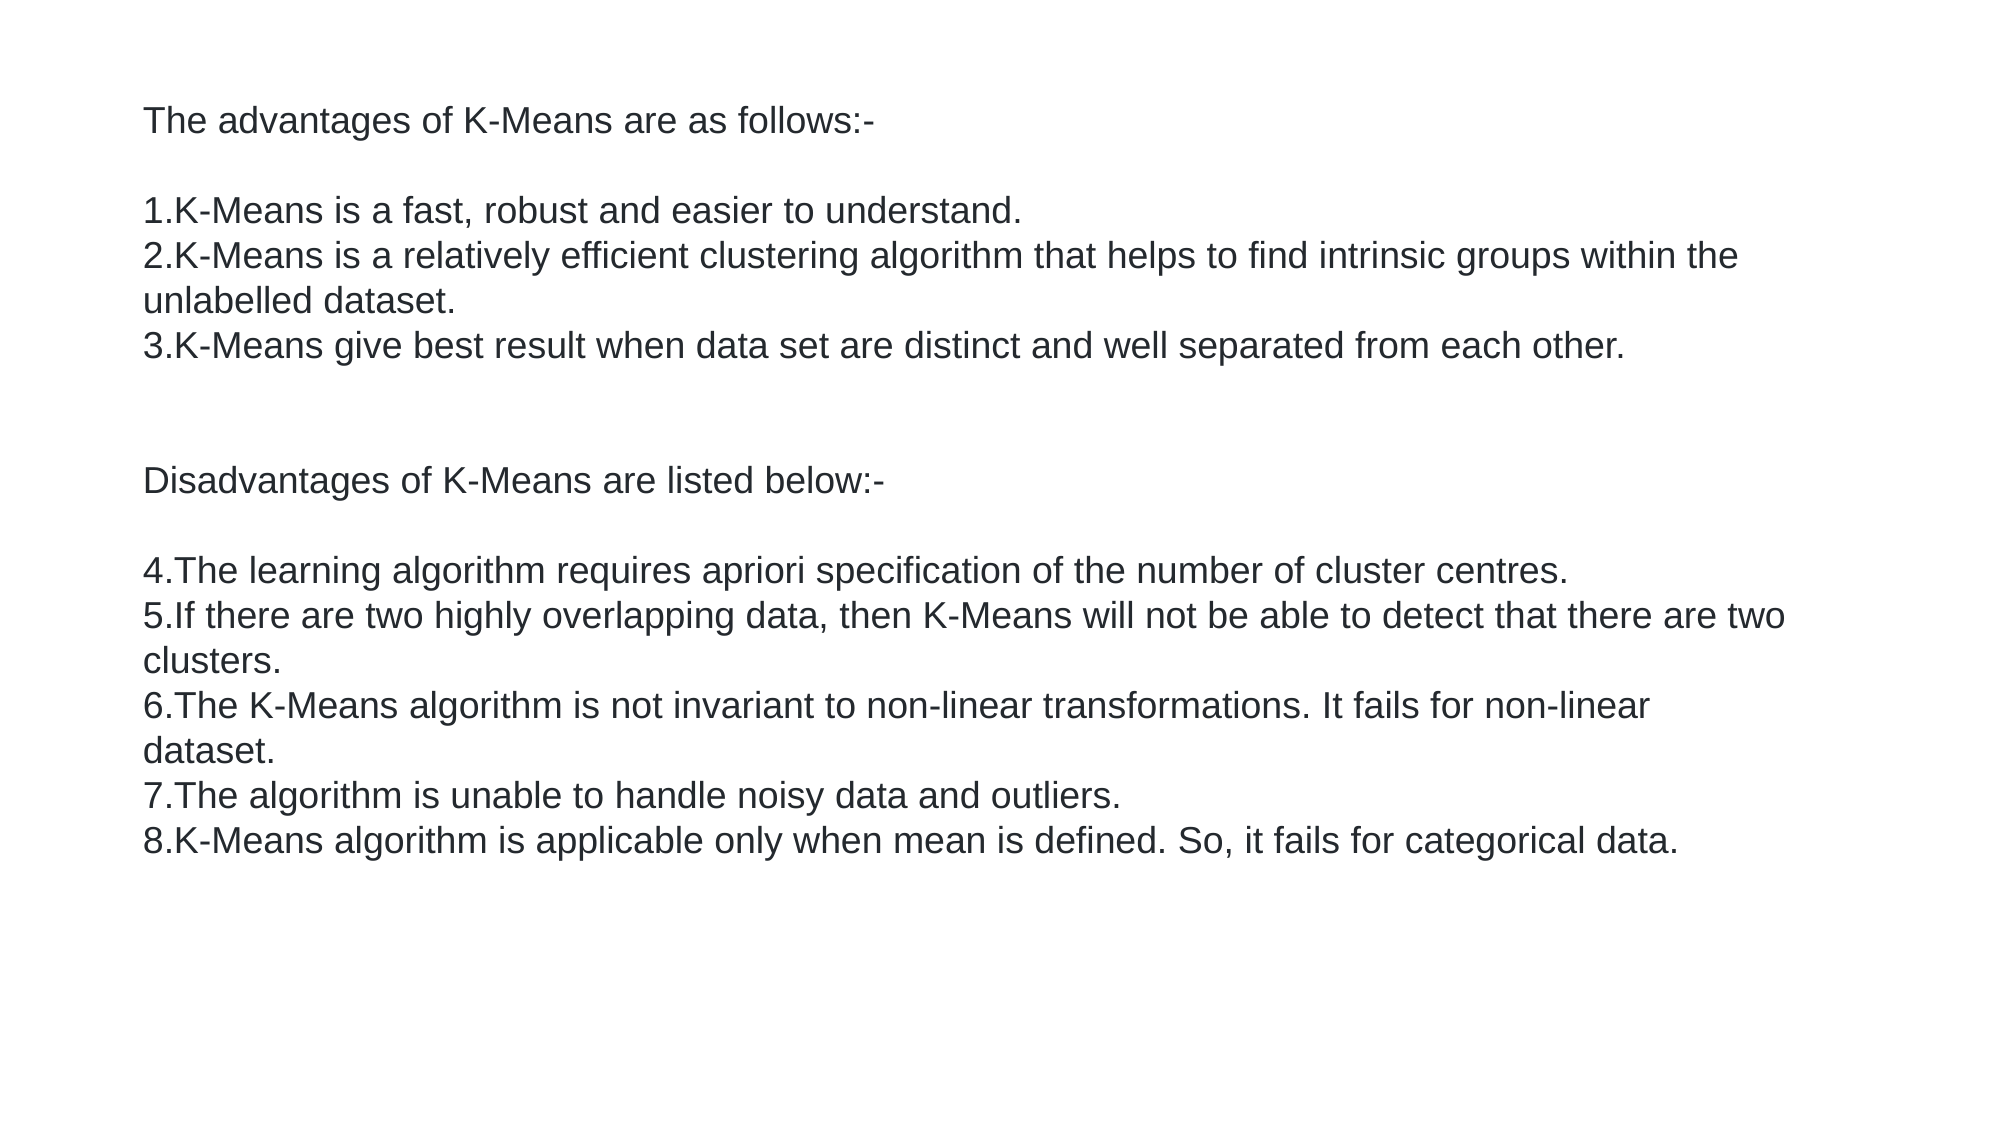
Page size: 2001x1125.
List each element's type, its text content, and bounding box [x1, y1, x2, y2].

text_box The advantages of K-Means are as follows:- K-Means is a fast, robust and easier to understand. K-Means is a relatively efficient clustering algorithm that helps to find intrinsic groups within the unlabelled dataset. K-Means give best result when data set are distinct and well separated from each other. Disadvantages of K-Means are listed below:- The learning algorithm requires apriori specification of the number of cluster centres. If there are two highly overlapping data, then K-Means will not be able to detect that there are two clusters. The K-Means algorithm is not invariant to non-linear transformations. It fails for non-linear dataset. The algorithm is unable to handle noisy data and outliers. K-Means algorithm is applicable only when mean is defined. So, it fails for categorical data. [127, 88, 1807, 869]
